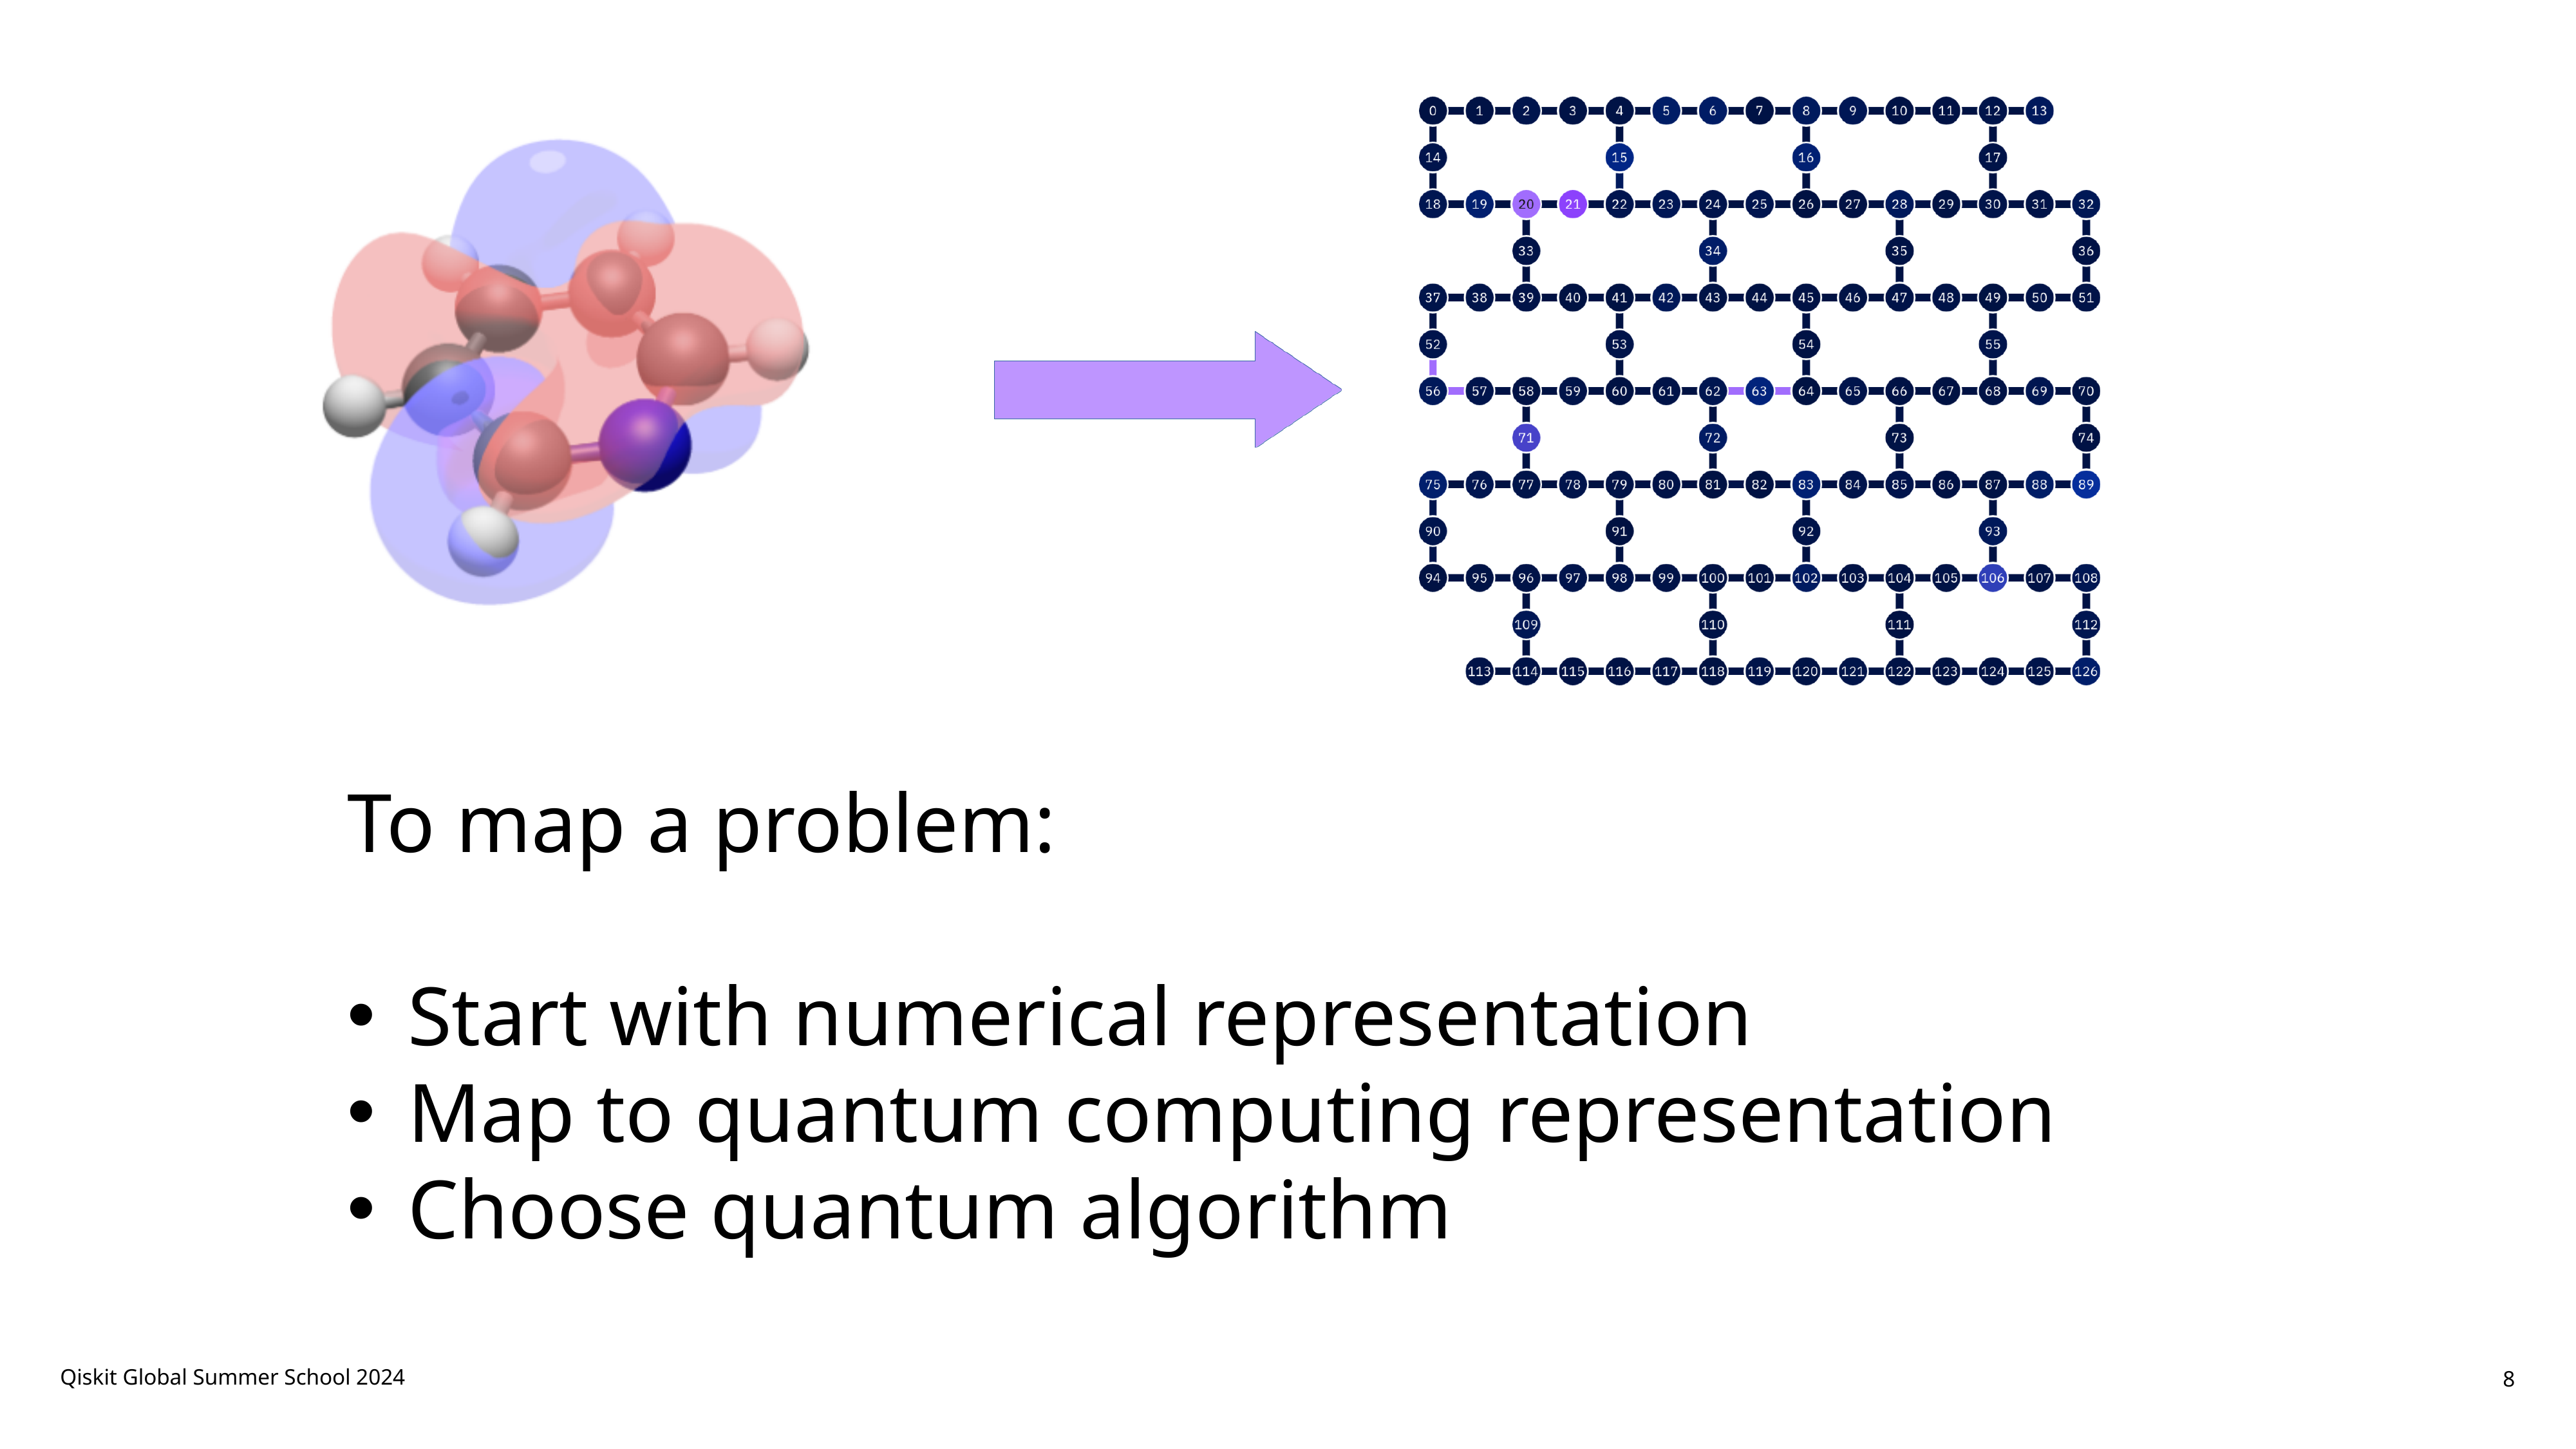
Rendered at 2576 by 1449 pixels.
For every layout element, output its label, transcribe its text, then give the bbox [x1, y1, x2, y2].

footer Qiskit Global Summer School 2024 [60, 1352, 584, 1393]
picture [994, 331, 1342, 448]
slide_number 8 [2486, 1366, 2515, 1394]
picture [1395, 80, 2131, 699]
text_box To map a problem: Start with numerical representation Map to quantum computing representation Choose quantum algorithm [347, 772, 2228, 1256]
picture [277, 123, 857, 656]
